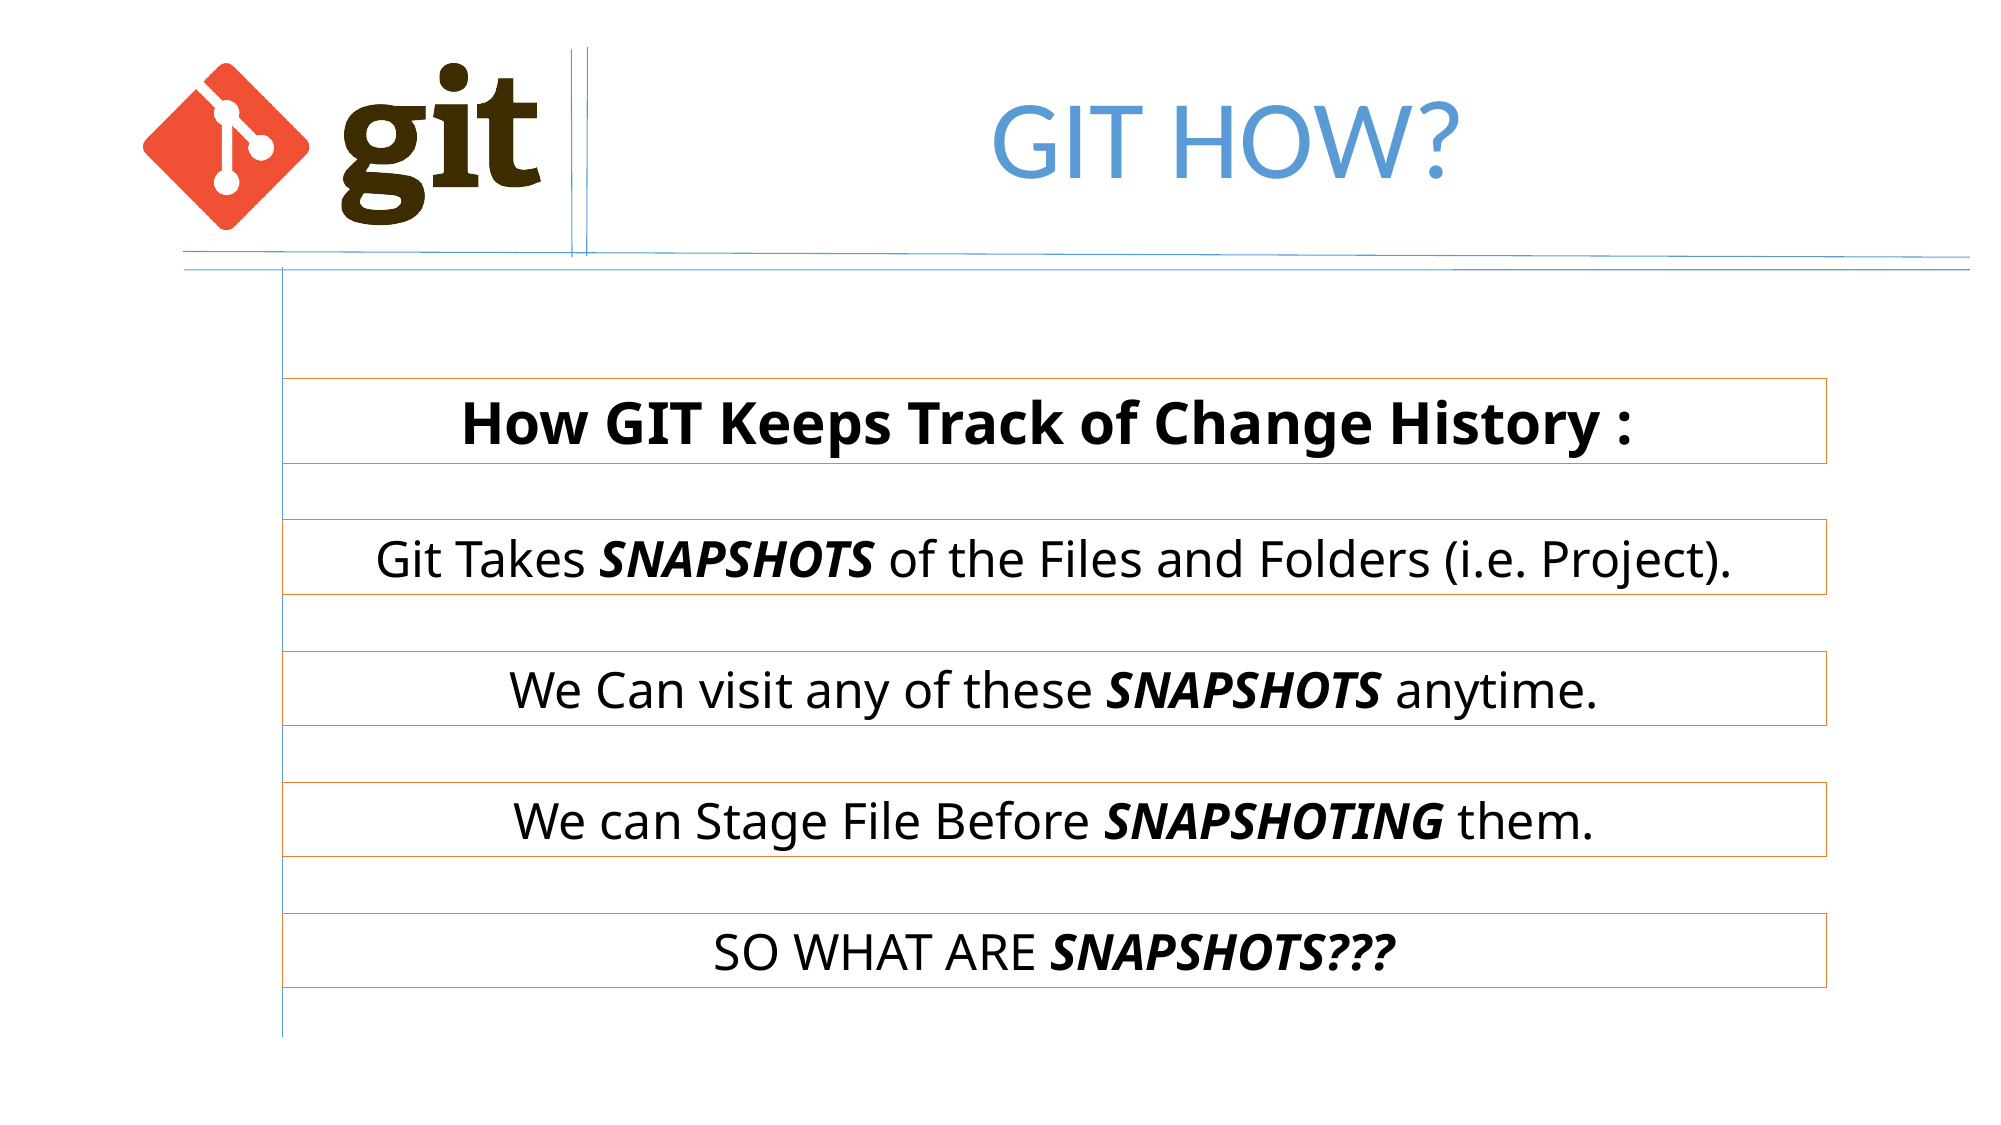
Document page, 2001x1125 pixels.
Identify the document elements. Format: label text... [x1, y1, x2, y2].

text_box Git Takes SNAPSHOTS of the Files and Folders (i.e. Project). [283, 519, 1827, 595]
text_box How GIT Keeps Track of Change History : [283, 378, 1827, 464]
text_box We can Stage File Before SNAPSHOTING them. [283, 782, 1827, 857]
text_box We Can visit any of these SNAPSHOTS anytime. [283, 651, 1827, 726]
text_box GIT HOW? [975, 58, 1481, 209]
text_box SO WHAT ARE SNAPSHOTS??? [283, 913, 1827, 988]
picture [143, 63, 541, 230]
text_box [182, 251, 1970, 258]
